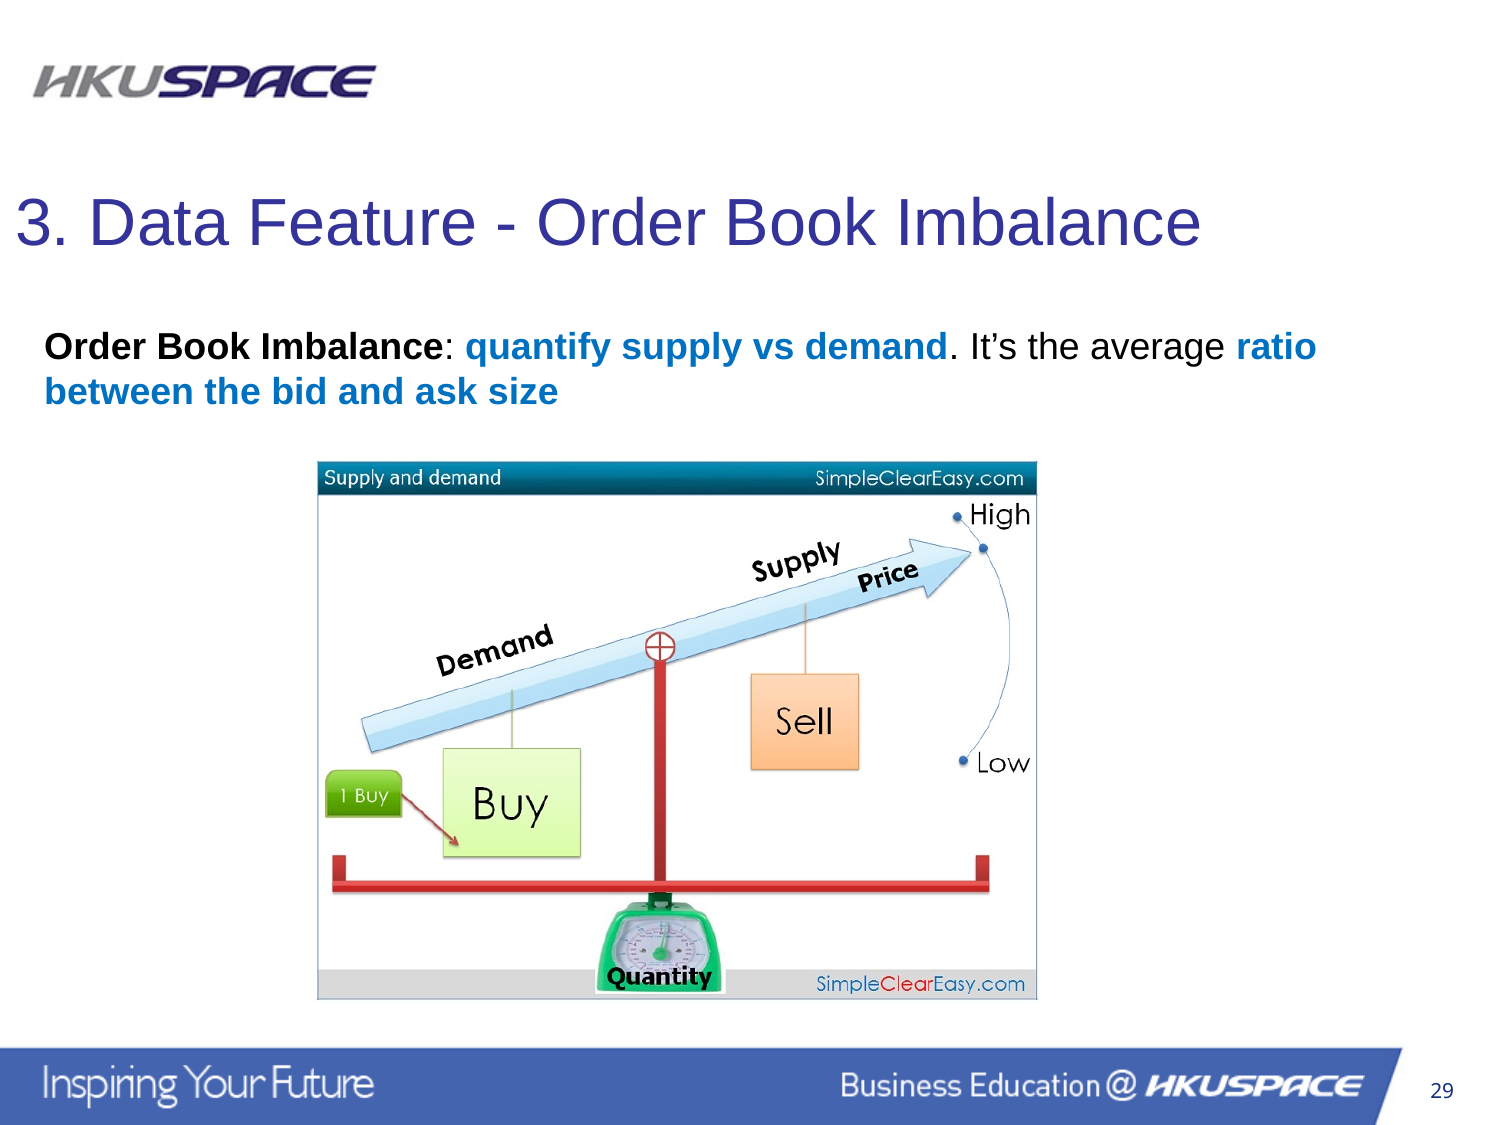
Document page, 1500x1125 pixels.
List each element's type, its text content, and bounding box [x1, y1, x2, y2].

title 3. Data Feature - Order Book Imbalance [0, 101, 1325, 266]
picture [0, 0, 1500, 1125]
text_box Order Book Imbalance: quantify supply vs demand. It’s the average ratio between the bid and ask size [29, 314, 1341, 420]
slide_number 29 [1415, 1070, 1499, 1125]
